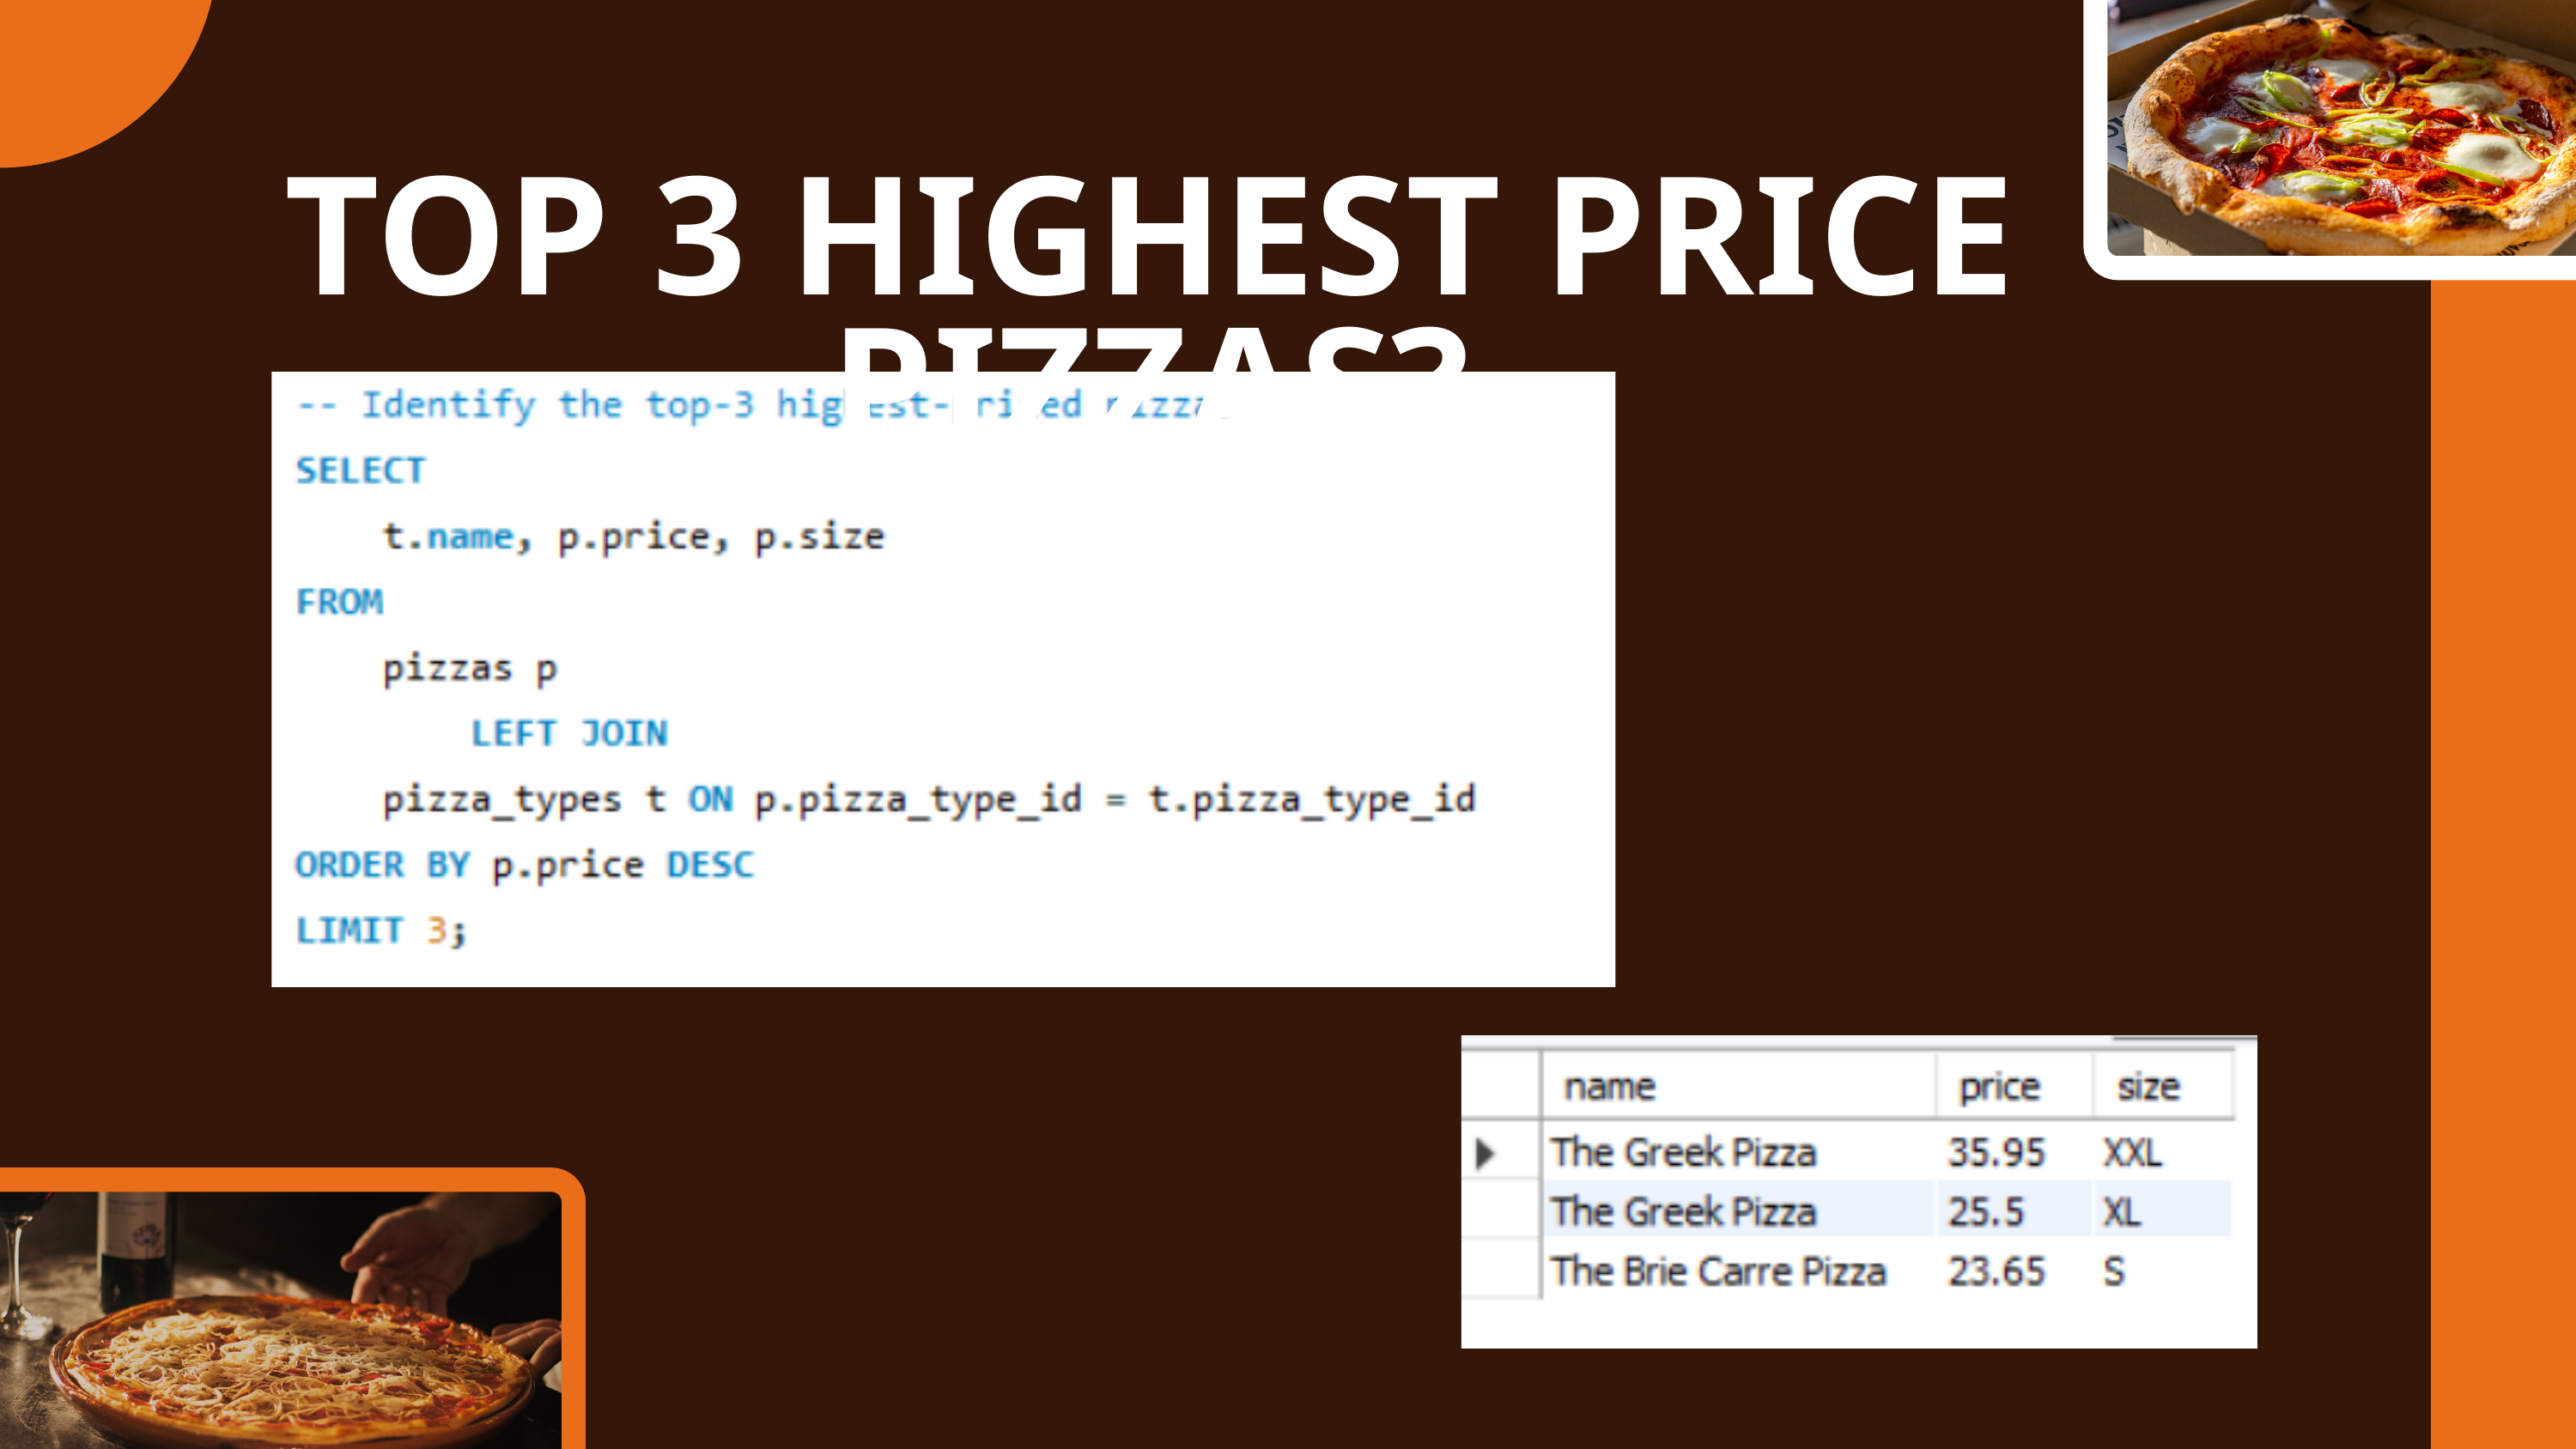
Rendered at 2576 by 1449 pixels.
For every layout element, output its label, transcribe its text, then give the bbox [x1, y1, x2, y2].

text_box [1461, 1035, 2257, 1349]
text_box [2095, 0, 2576, 269]
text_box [0, 1179, 574, 1449]
text_box TOP 3 HIGHEST PRICE PIZZAS? [217, 177, 2084, 480]
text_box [2431, 276, 2576, 1449]
text_box [271, 480, 1616, 987]
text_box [0, 0, 218, 168]
